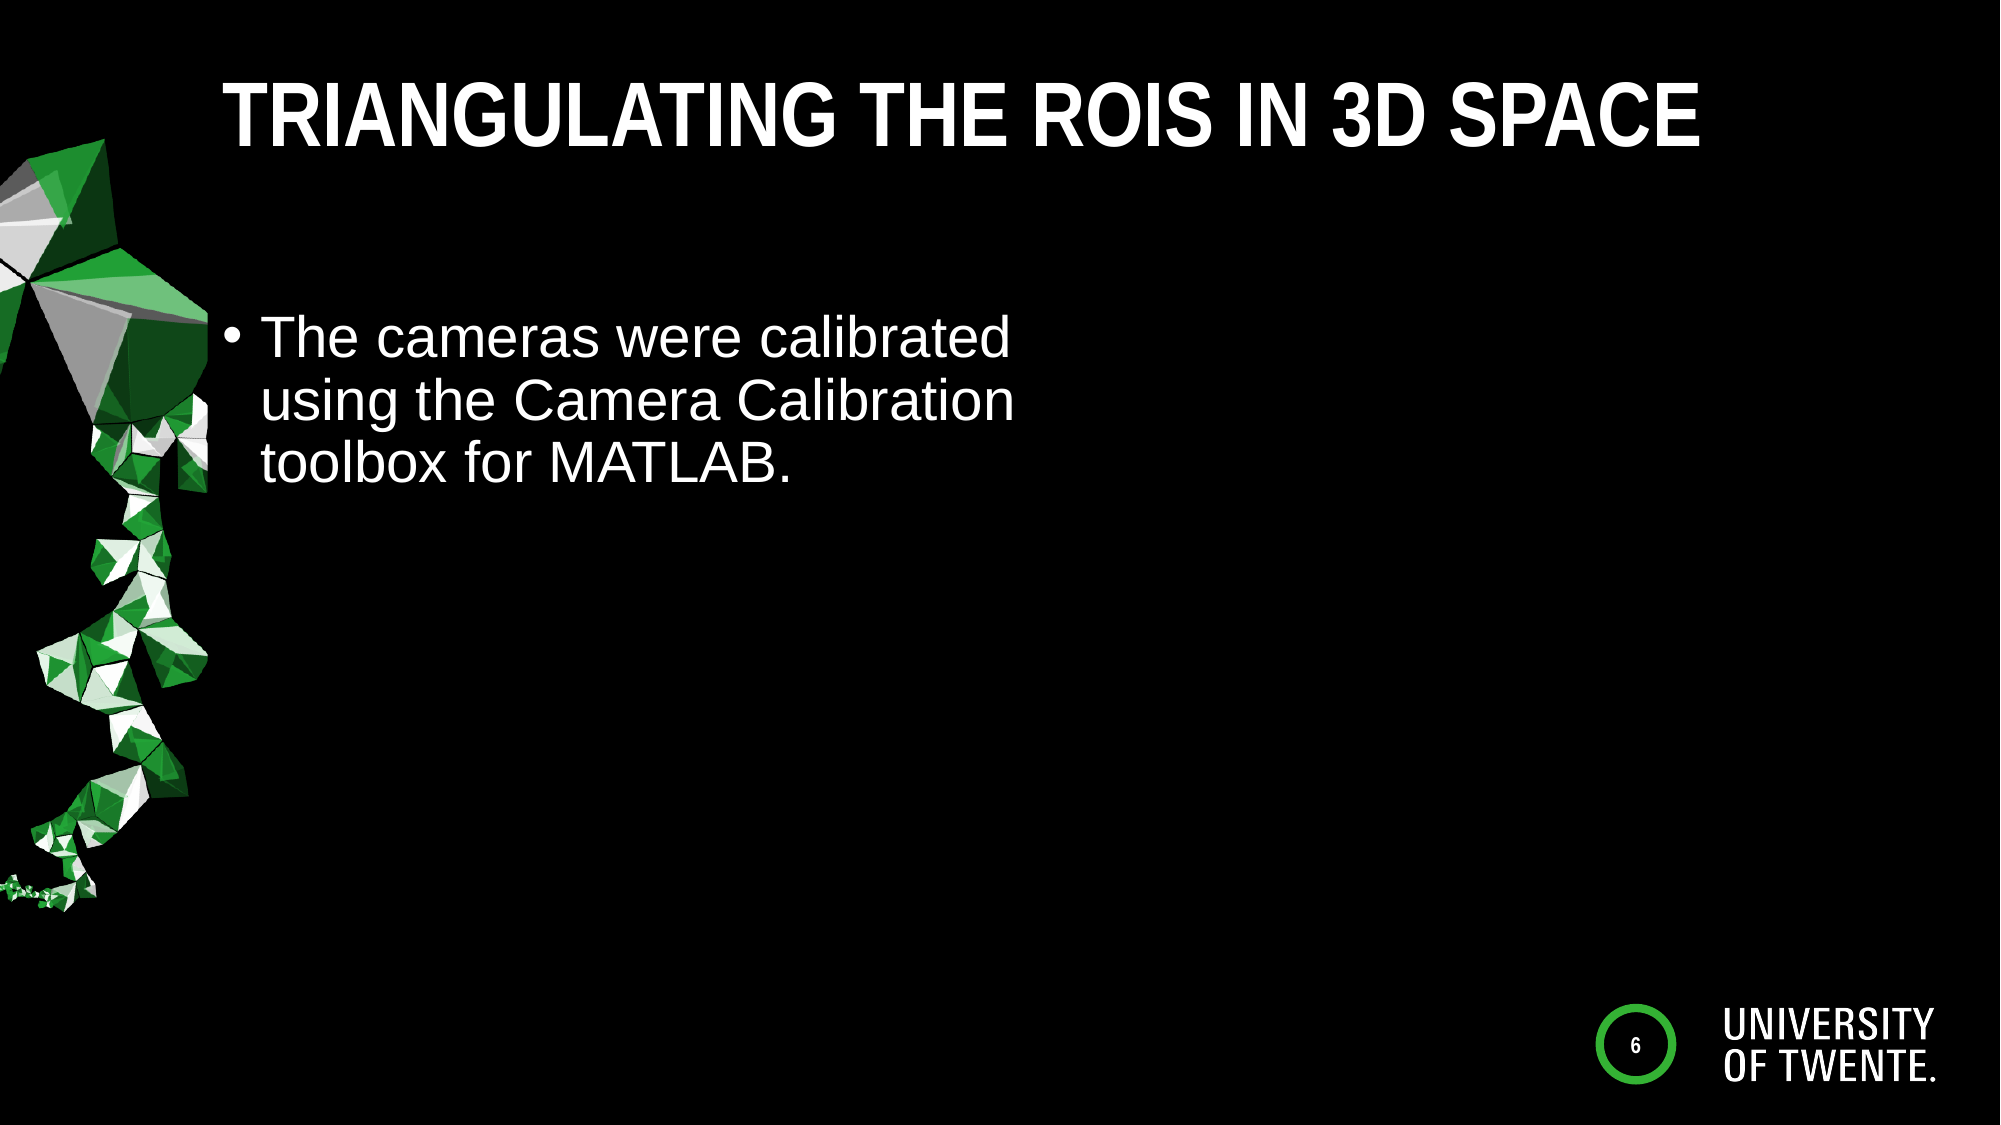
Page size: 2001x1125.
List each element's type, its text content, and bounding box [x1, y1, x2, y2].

picture [1693, 976, 1966, 1113]
slide_number 6 [1595, 1003, 1677, 1085]
picture [0, 102, 379, 1125]
list The cameras were calibrated using the Camera Calibration toolbox for MATLAB. [207, 299, 1058, 1014]
title Triangulating the ROIs in 3D space [207, 59, 1933, 278]
